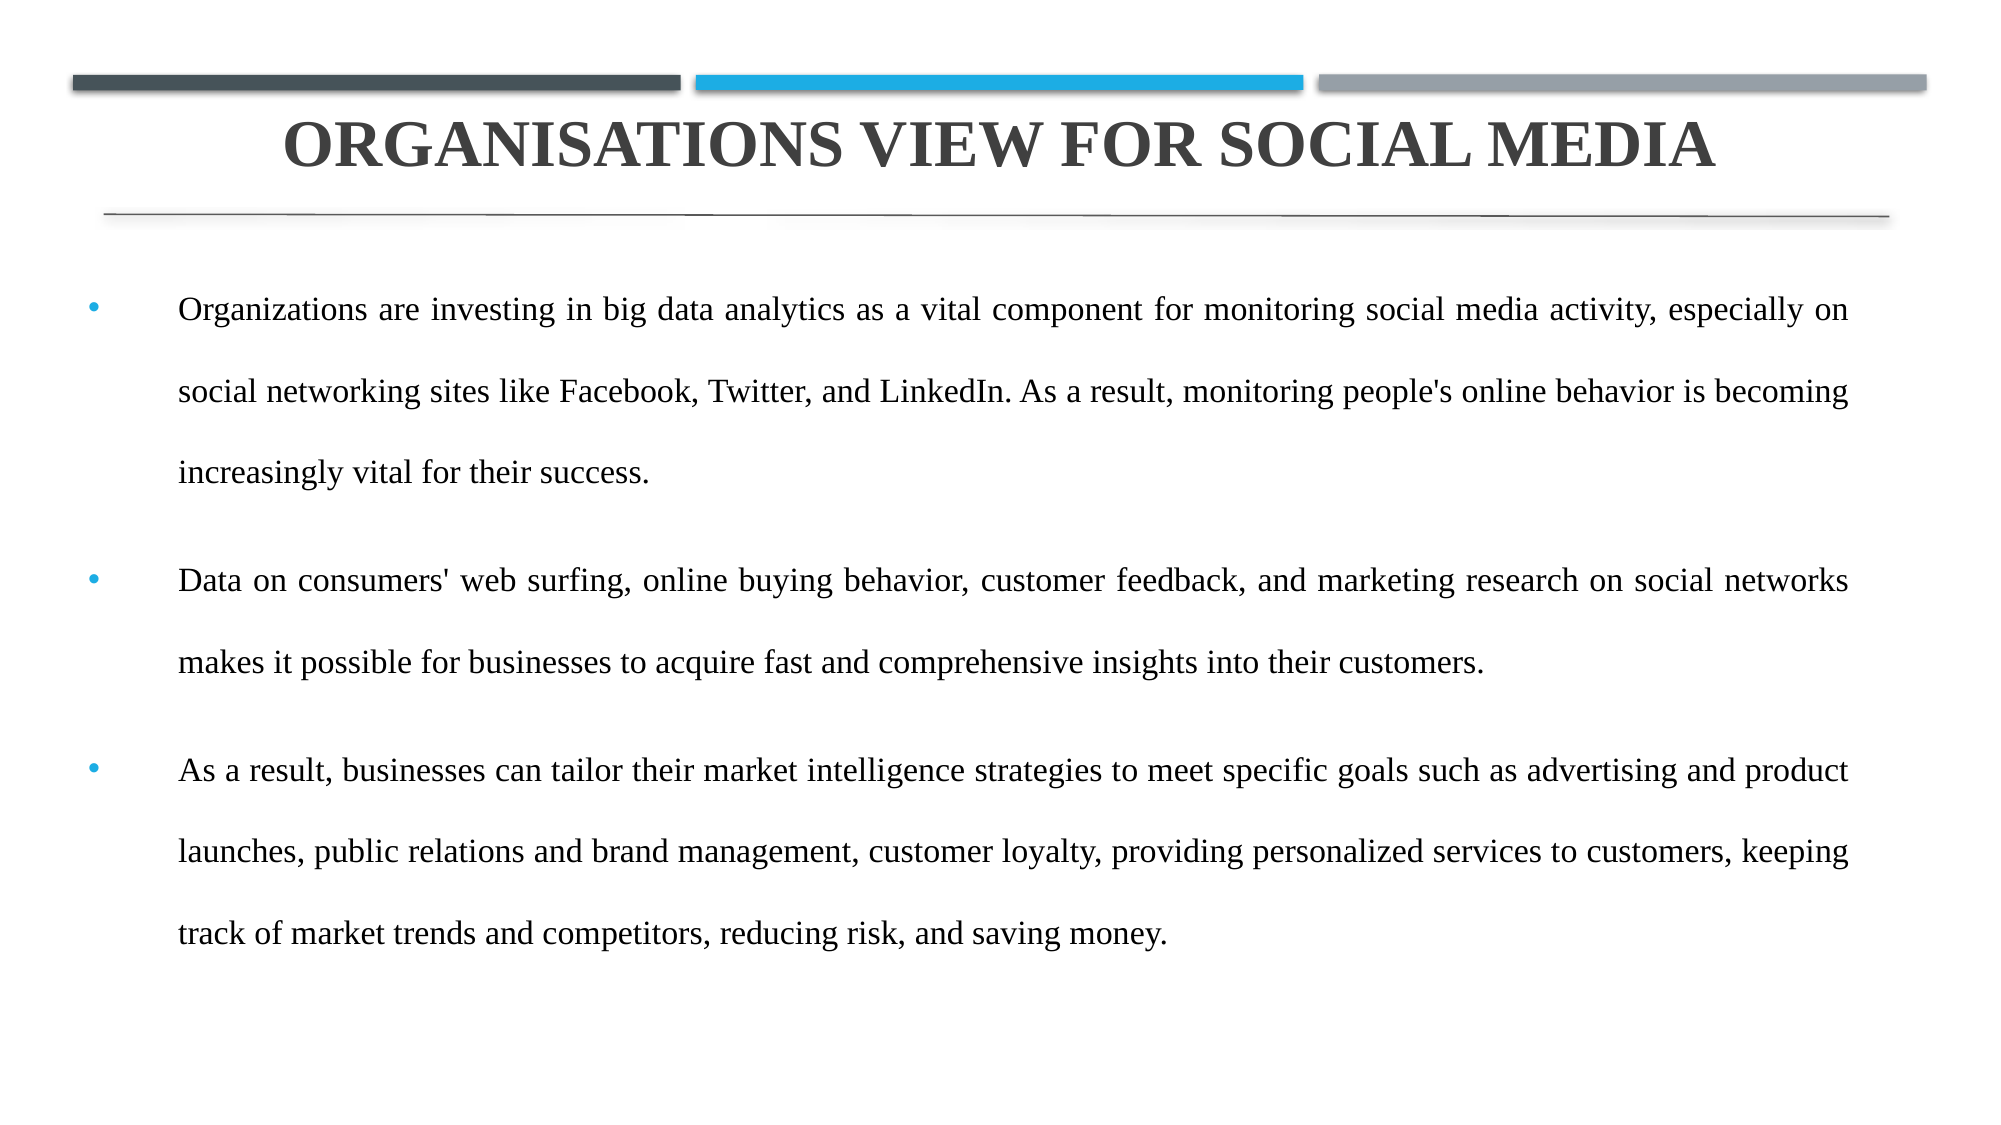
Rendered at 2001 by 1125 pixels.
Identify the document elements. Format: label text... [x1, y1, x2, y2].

list Organizations are investing in big data analytics as a vital component for monitoring social media activity, especially on social networking sites like Facebook, Twitter, and LinkedIn. As a result, monitoring people's online behavior is becoming increasingly vital for their success. Data on consumers' web surfing, online buying behavior, customer feedback, and marketing research on social networks makes it possible for businesses to acquire fast and comprehensive insights into their customers. As a result, businesses can tailor their market intelligence strategies to meet specific goals such as advertising and product launches, public relations and brand management, customer loyalty, providing personalized services to customers, keeping track of market trends and competitors, reducing risk, and saving money. [68, 226, 1871, 1001]
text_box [103, 213, 1890, 217]
title Organisations view for social media [68, 79, 1932, 205]
